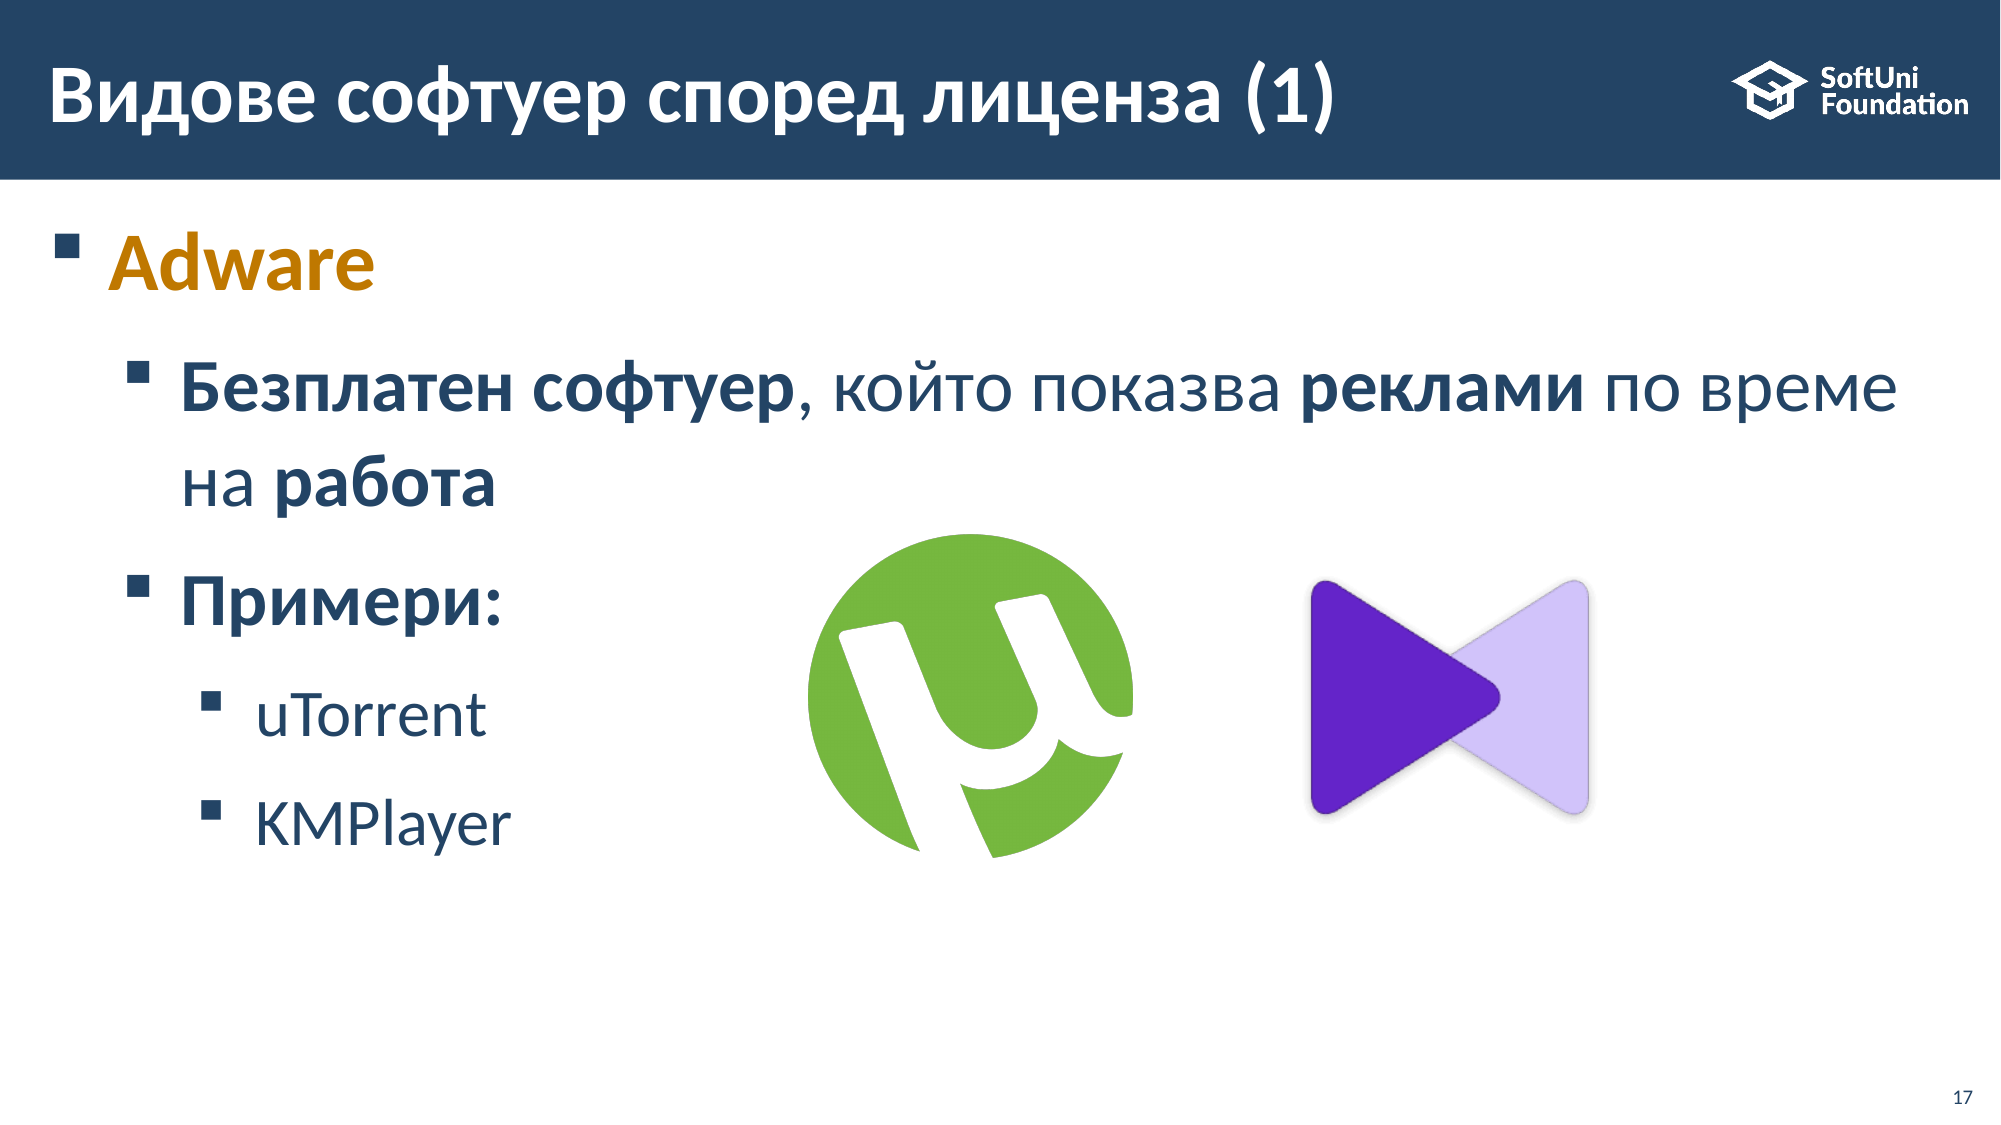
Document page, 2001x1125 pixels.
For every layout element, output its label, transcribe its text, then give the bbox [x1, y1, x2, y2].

picture [807, 534, 1134, 859]
list Adware Безплатен софтуер, който показва реклами по време на работа Примери: uTorrent KMPlayer [31, 196, 1970, 1104]
picture [1287, 534, 1613, 860]
title Видове софтуер според лиценза (1) [31, 16, 1716, 162]
slide_number 17 [1927, 1067, 1989, 1117]
picture [1731, 60, 1968, 120]
